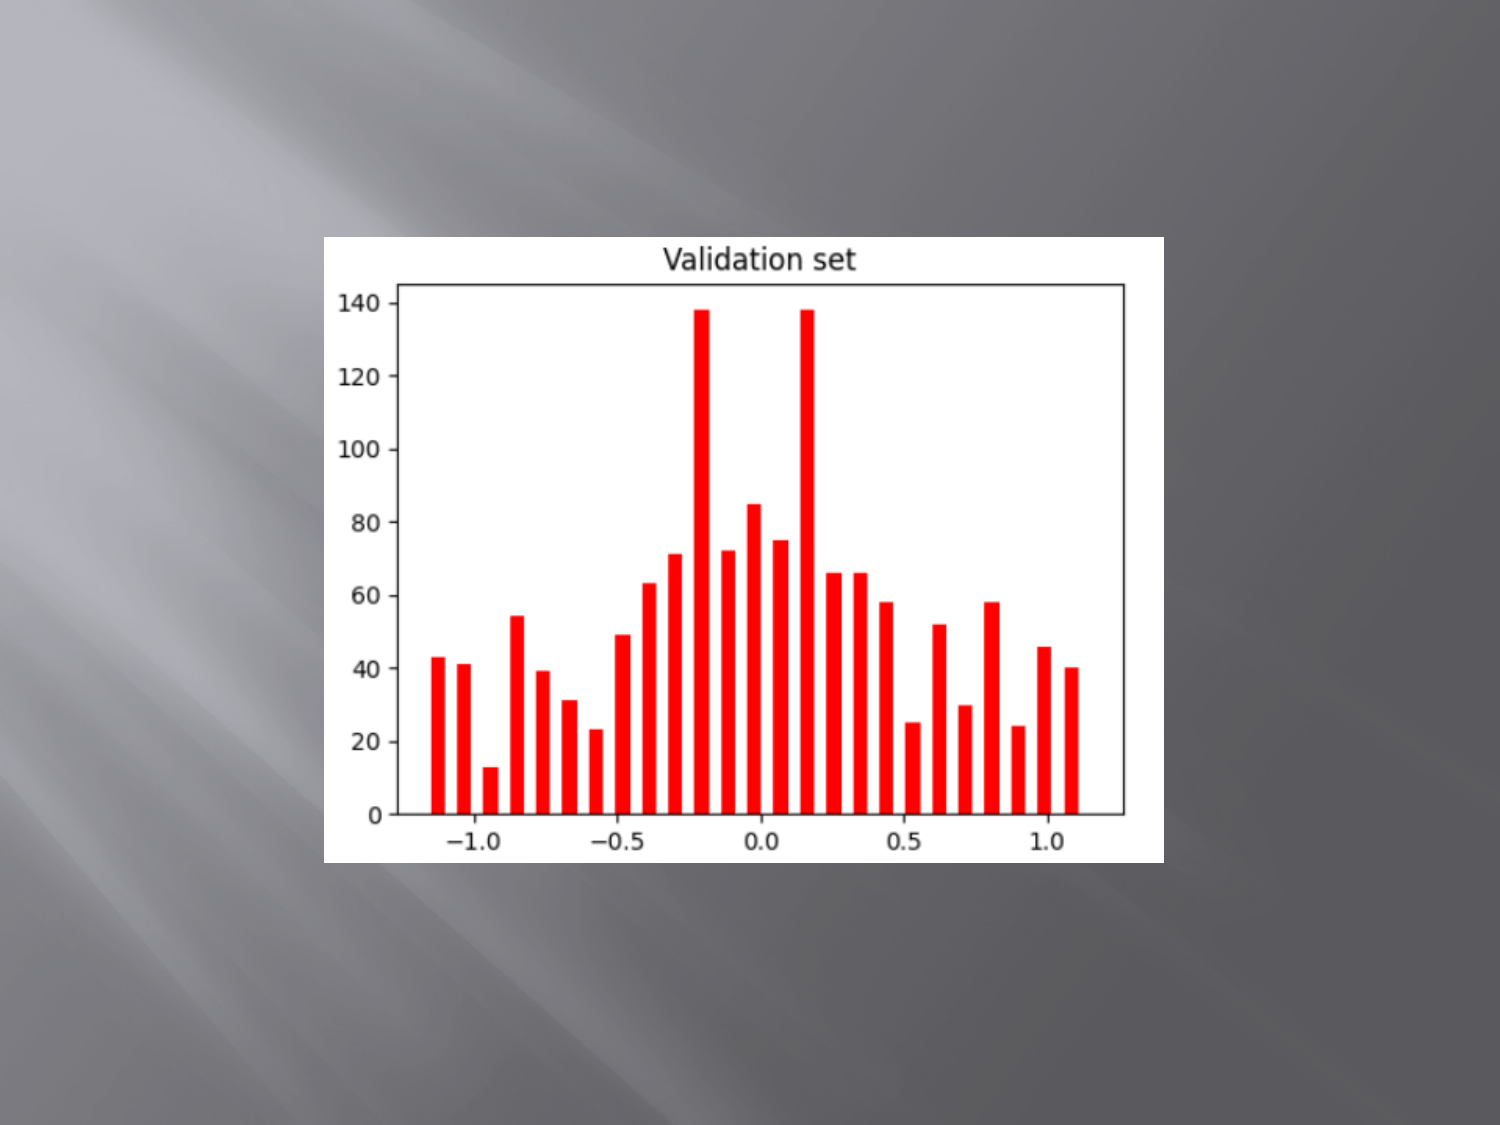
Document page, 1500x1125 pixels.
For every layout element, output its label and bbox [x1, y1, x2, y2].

list [324, 237, 1165, 863]
